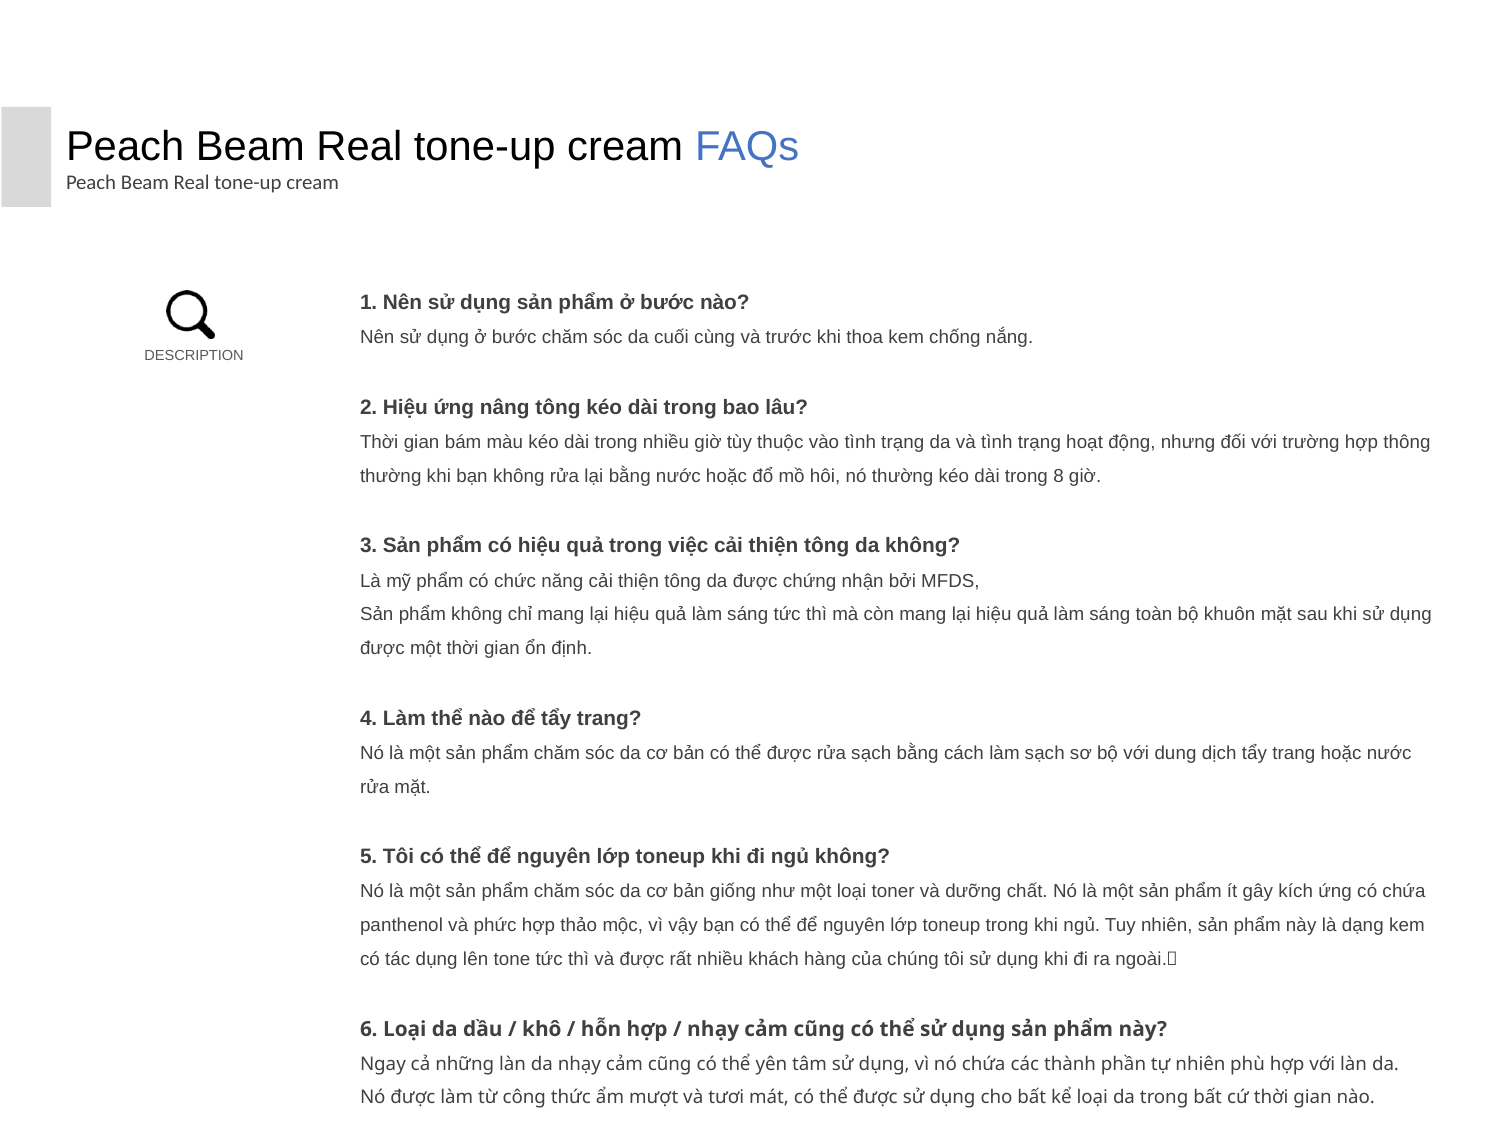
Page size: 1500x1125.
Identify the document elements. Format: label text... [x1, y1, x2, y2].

text_box 1. Nên sử dụng sản phẩm ở bước nào? Nên sử dụng ở bước chăm sóc da cuối cùng và trước khi thoa kem chống nắng. 2. Hiệu ứng nâng tông kéo dài trong bao lâu? Thời gian bám màu kéo dài trong nhiều giờ tùy thuộc vào tình trạng da và tình trạng hoạt động, nhưng đối với trường hợp thông thường khi bạn không rửa lại bằng nước hoặc đổ mồ hôi, nó thường kéo dài trong 8 giờ. 3. Sản phẩm có hiệu quả trong việc cải thiện tông da không? Là mỹ phẩm có chức năng cải thiện tông da được chứng nhận bởi MFDS, Sản phẩm không chỉ mang lại hiệu quả làm sáng tức thì mà còn mang lại hiệu quả làm sáng toàn bộ khuôn mặt sau khi sử dụng được một thời gian ổn định. 4. Làm thể nào để tẩy trang? Nó là một sản phẩm chăm sóc da cơ bản có thể được rửa sạch bằng cách làm sạch sơ bộ với dung dịch tẩy trang hoặc nước rửa mặt. 5. Tôi có thể để nguyên lớp toneup khi đi ngủ không? Nó là một sản phẩm chăm sóc da cơ bản giống như một loại toner và dưỡng chất. Nó là một sản phẩm ít gây kích ứng có chứa panthenol và phức hợp thảo mộc, vì vậy bạn có thể để nguyên lớp toneup trong khi ngủ. Tuy nhiên, sản phẩm này là dạng kem có tác dụng lên tone tức thì và được rất nhiều khách hàng của chúng tôi sử dụng khi đi ra ngoài. 6. Loại da dầu / khô / hỗn hợp / nhạy cảm cũng có thể sử dụng sản phẩm này? Ngay cả những làn da nhạy cảm cũng có thể yên tâm sử dụng, vì nó chứa các thành phần tự nhiên phù hợp với làn da. Nó được làm từ công thức ẩm mượt và tươi mát, có thể được sử dụng cho bất kể loại da trong bất cứ thời gian nào. [345, 268, 1455, 1116]
text_box [0, 106, 52, 208]
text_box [133, 290, 255, 371]
text_box Peach Beam Real tone-up cream FAQs Peach Beam Real tone-up cream [52, 111, 892, 202]
